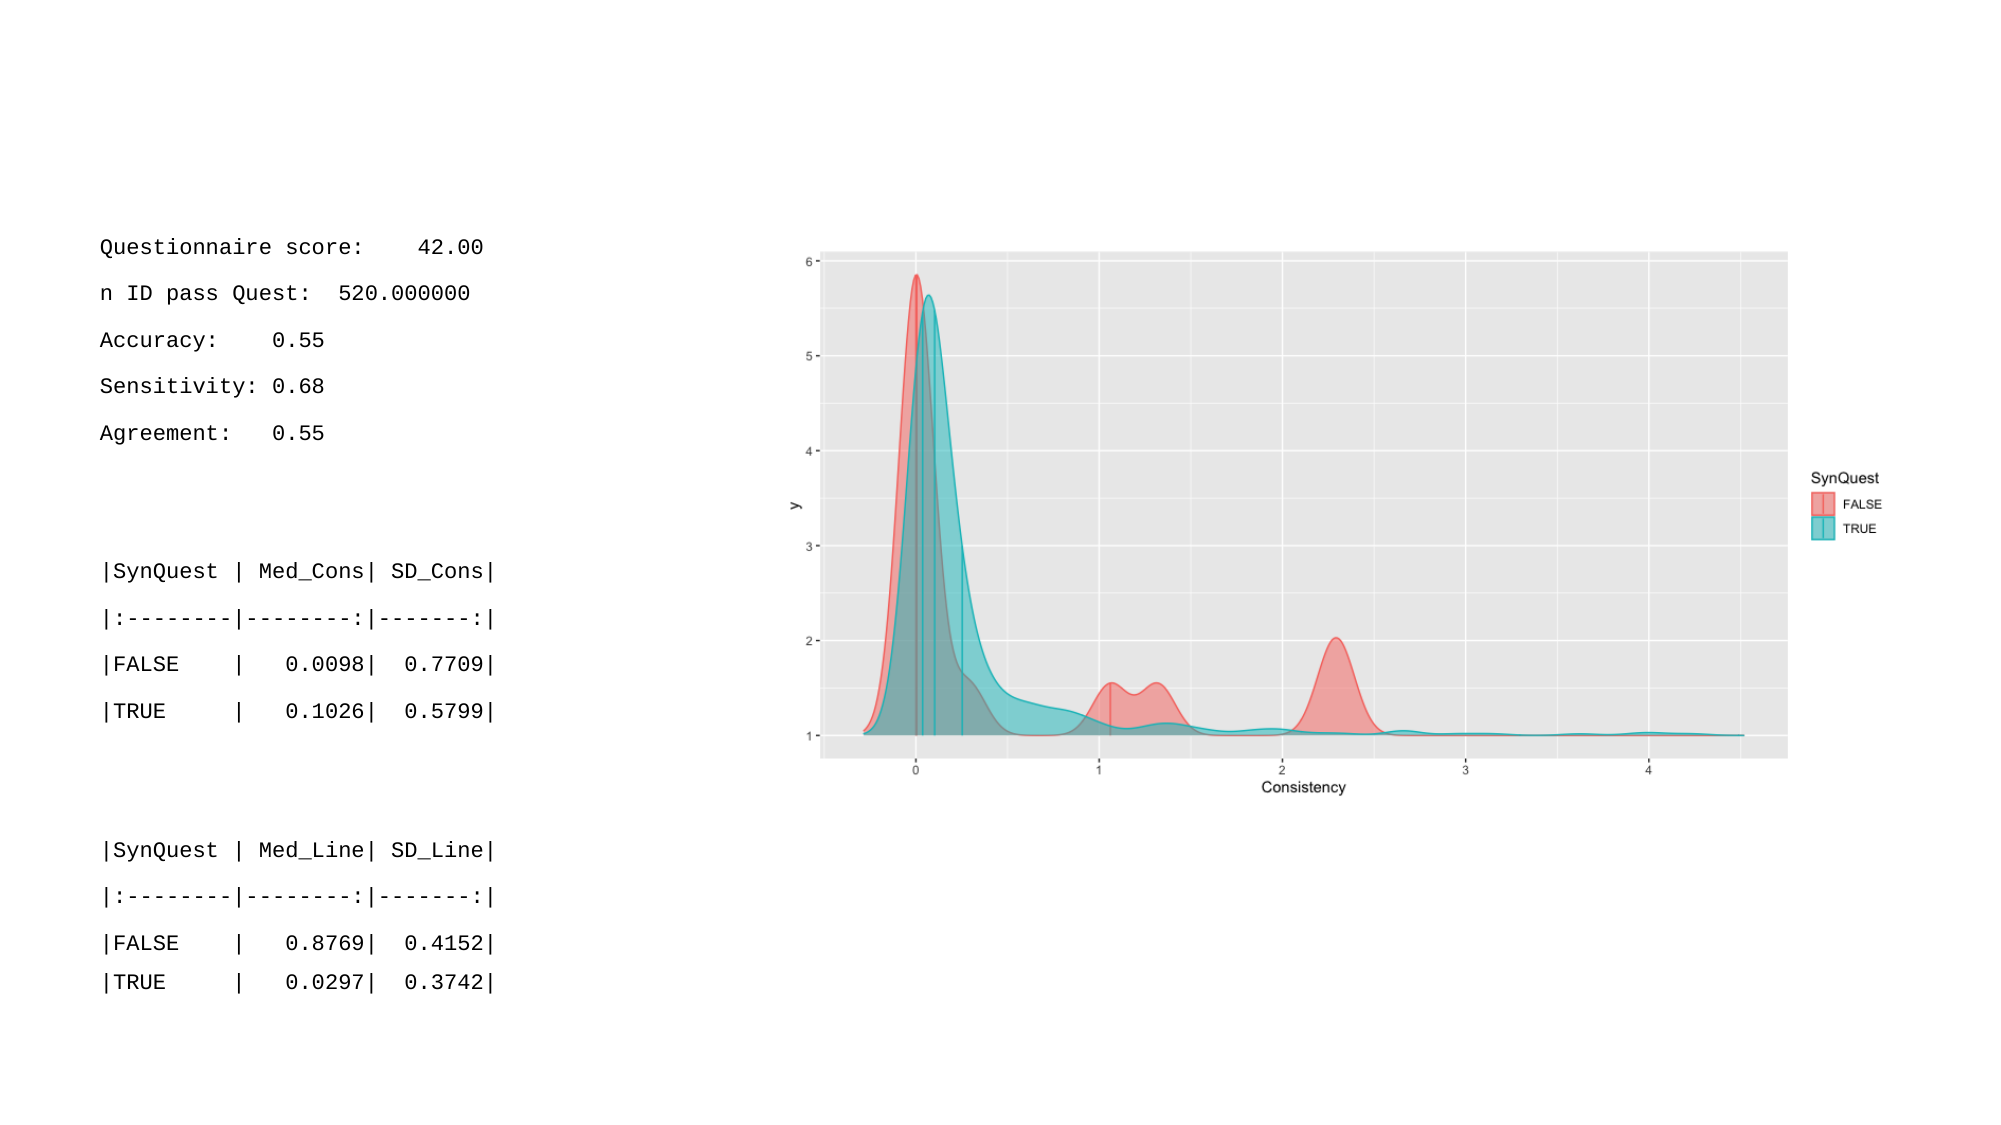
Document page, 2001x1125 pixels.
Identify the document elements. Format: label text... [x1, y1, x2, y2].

picture [779, 243, 1898, 804]
list Questionnaire score: 42.00 n ID pass Quest: 520.000000 Accuracy: 0.55 Sensitivity: 0.68 Agreement: 0.55 |SynQuest | Med_Cons| SD_Cons| |:--------|--------:|-------:| |FALSE | 0.0098| 0.7709| |TRUE | 0.1026| 0.5799| |SynQuest | Med_Line| SD_Line| |:--------|--------:|-------:| |FALSE | 0.8769| 0.4152| |TRUE | 0.0297| 0.3742| [99, 235, 758, 1005]
